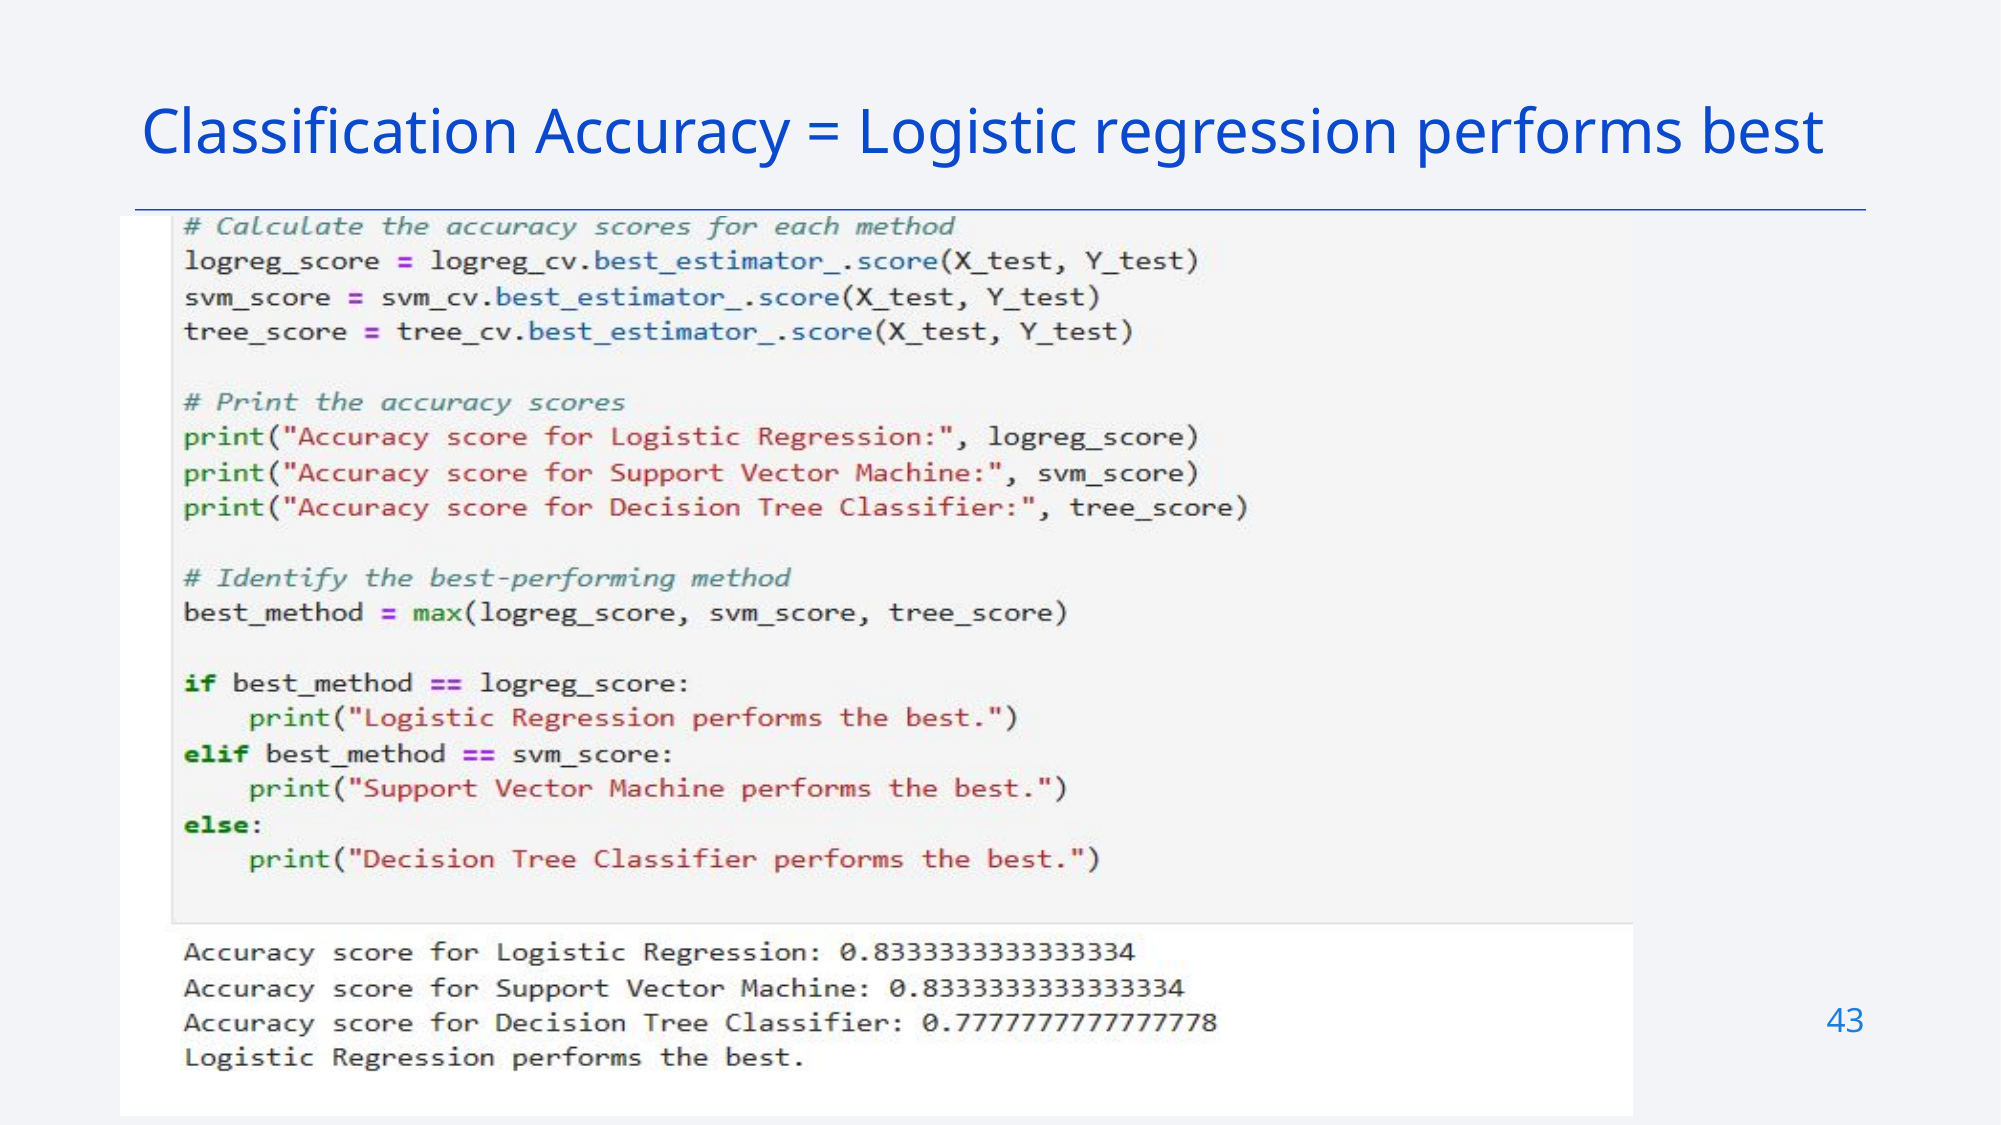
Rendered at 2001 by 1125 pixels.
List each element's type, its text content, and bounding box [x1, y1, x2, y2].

text_box Classification Accuracy = Logistic regression performs best [126, 88, 1852, 179]
slide_number 43 [1633, 988, 1880, 1055]
picture [0, 0, 2001, 1125]
